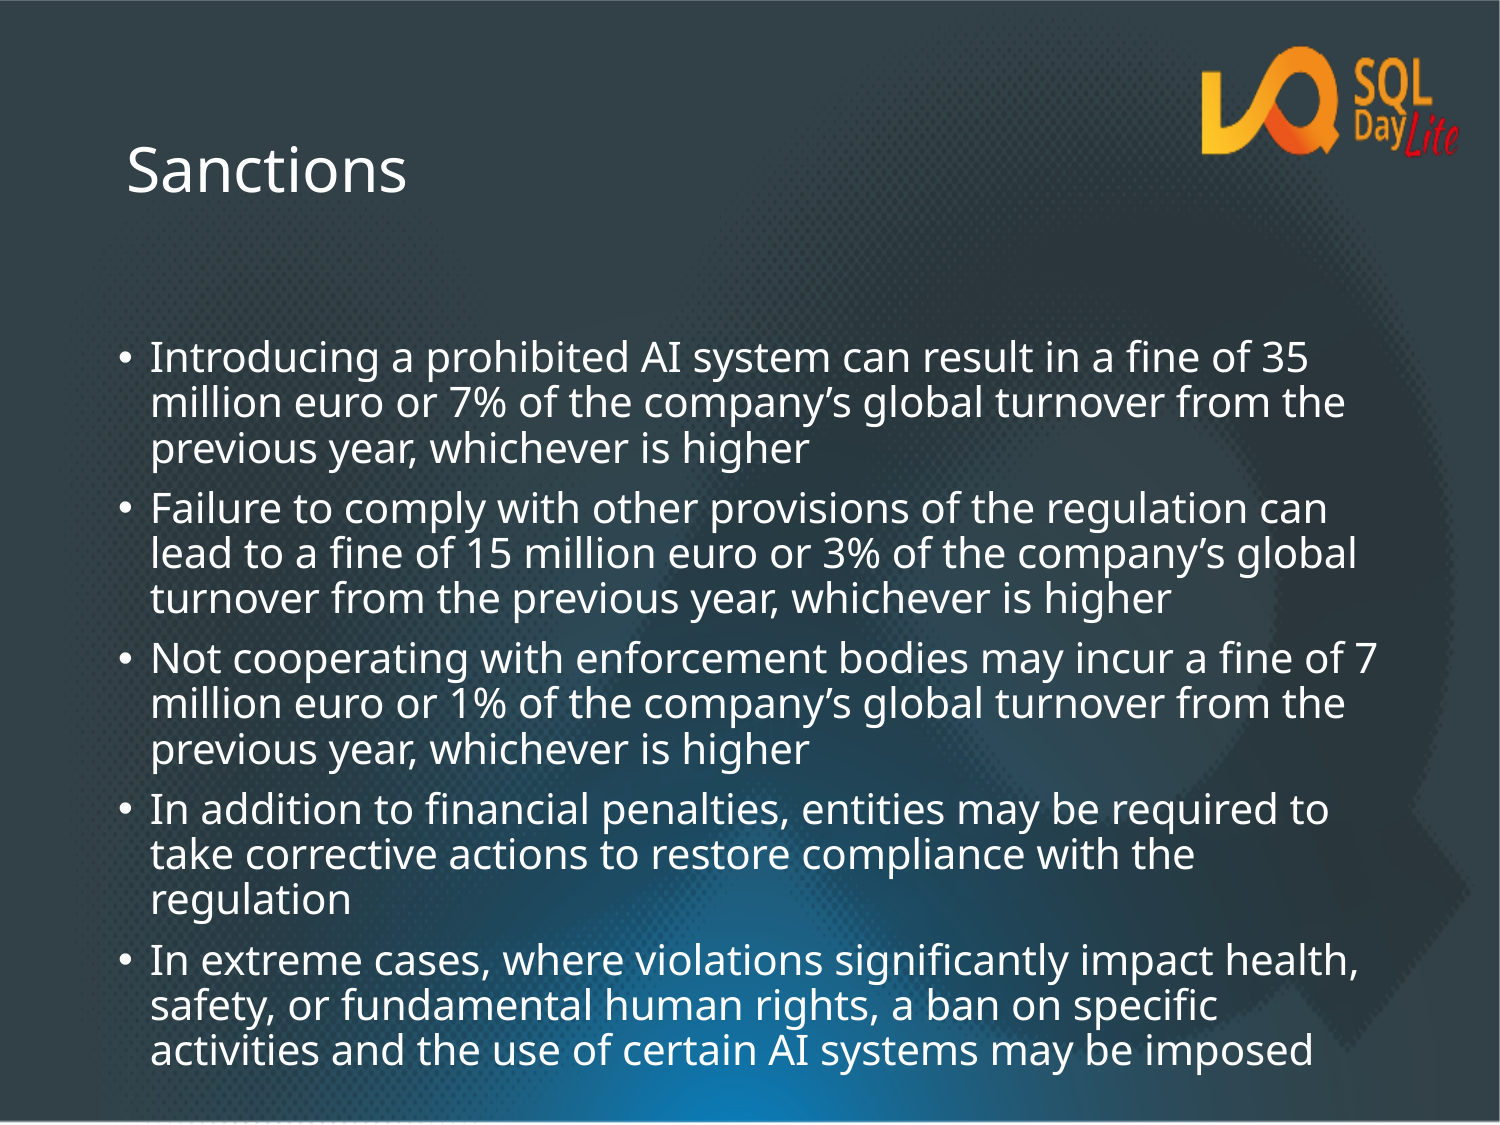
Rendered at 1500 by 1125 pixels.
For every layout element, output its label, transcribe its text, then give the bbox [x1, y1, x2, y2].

title Sanctions [110, 90, 1224, 254]
picture [0, 0, 1500, 1125]
list Introducing a prohibited AI system can result in a fine of 35 million euro or 7% of the company’s global turnover from the previous year, whichever is higher Failure to comply with other provisions of the regulation can lead to a fine of 15 million euro or 3% of the company’s global turnover from the previous year, whichever is higher Not cooperating with enforcement bodies may incur a fine of 7 million euro or 1% of the company’s global turnover from the previous year, whichever is higher In addition to financial penalties, entities may be required to take corrective actions to restore compliance with the regulation In extreme cases, where violations significantly impact health, safety, or fundamental human rights, a ban on specific activities and the use of certain AI systems may be imposed [103, 329, 1397, 1105]
